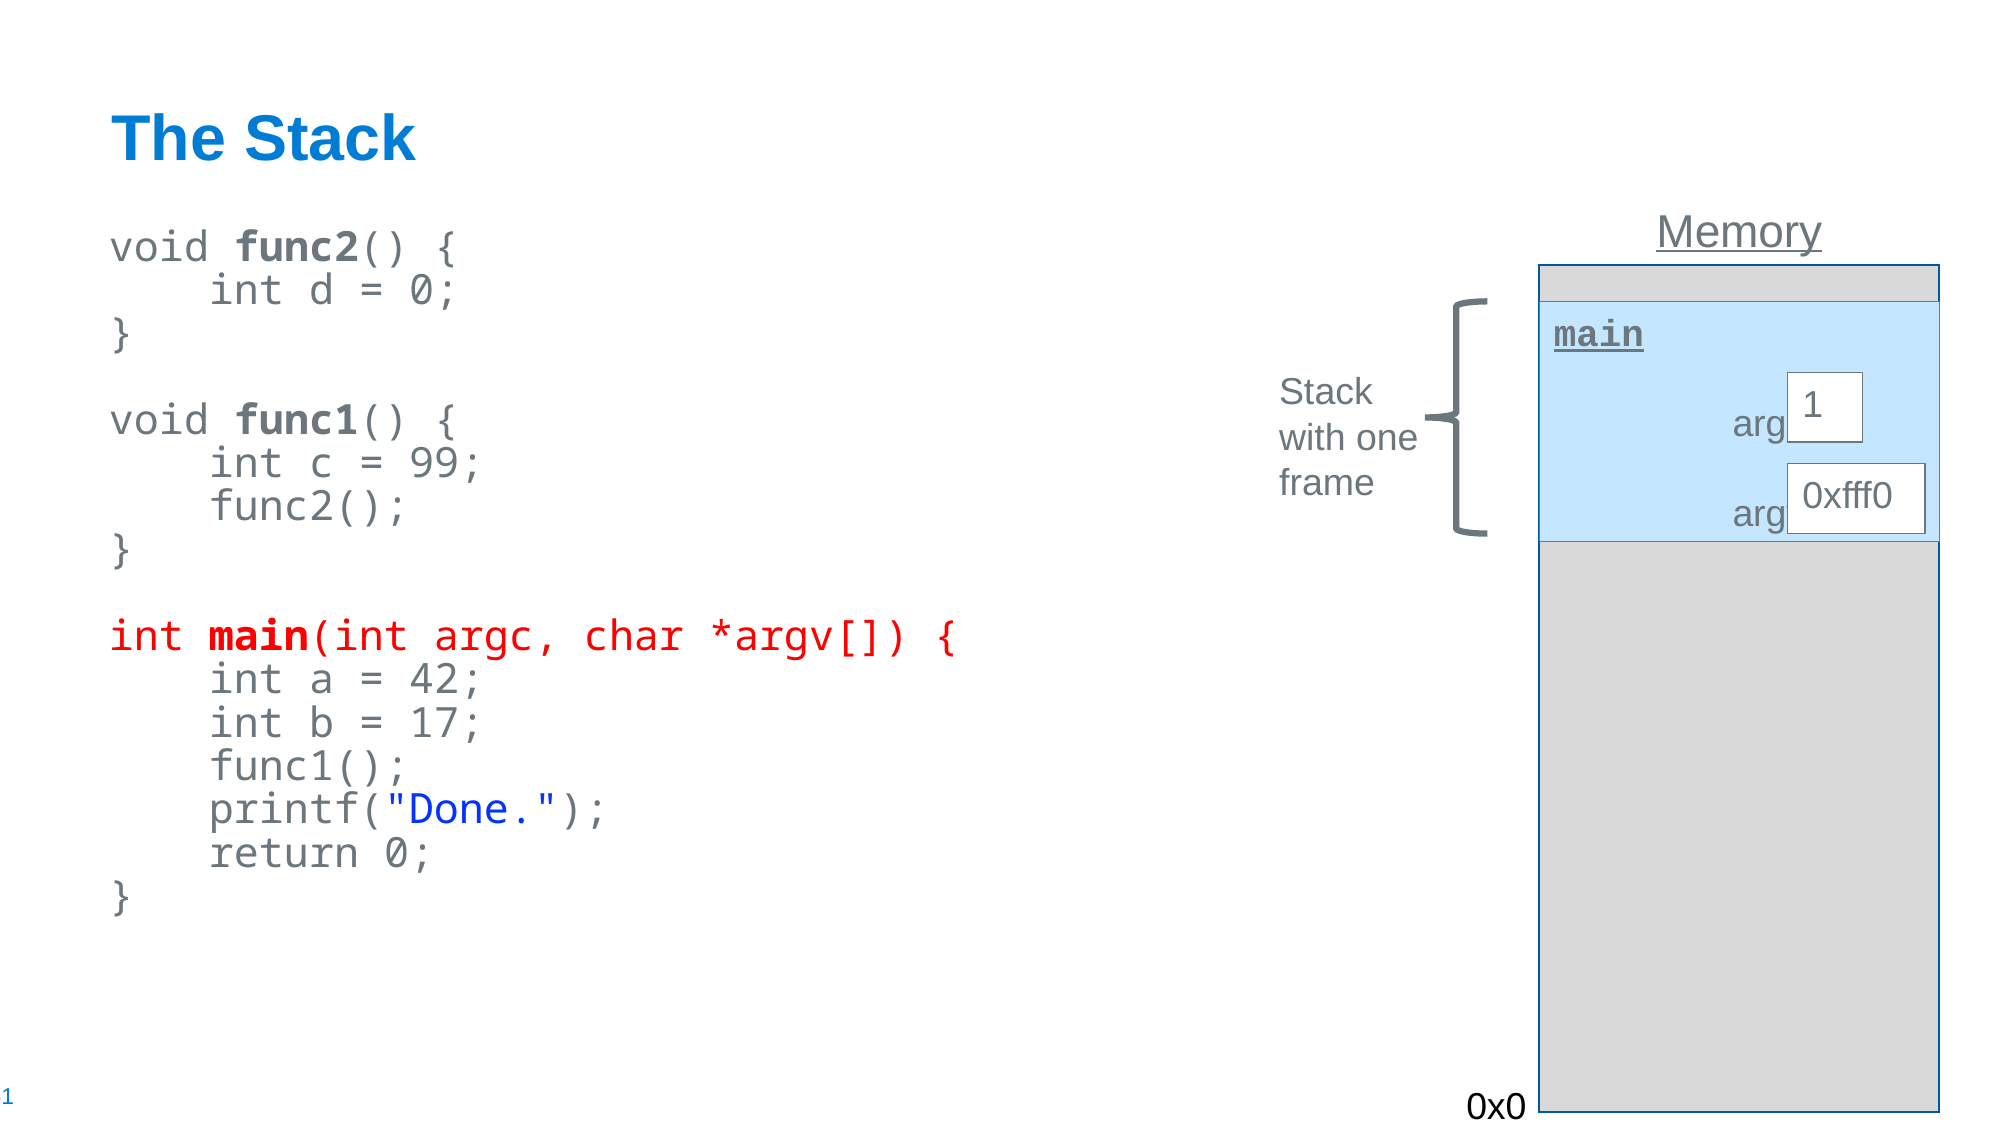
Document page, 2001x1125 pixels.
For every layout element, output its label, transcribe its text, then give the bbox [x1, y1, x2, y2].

text_box void func2() { int d = 0; } void func1() { int c = 99; func2(); } int main(int argc, char *argv[]) { int a = 42; int b = 17; func1(); printf("Done."); return 0; } [37, 225, 1025, 988]
text_box 0x0 [1451, 1074, 1542, 1125]
text_box [1444, 300, 1488, 535]
text_box 1 [1787, 372, 1863, 443]
text_box Memory [1639, 199, 1840, 264]
text_box [1538, 264, 1940, 1113]
title The Stack [96, 64, 1822, 183]
text_box 0xfff0 [1787, 463, 1925, 534]
text_box Stack with one frame [1264, 360, 1444, 510]
text_box main argc: argv: [1539, 301, 1940, 542]
